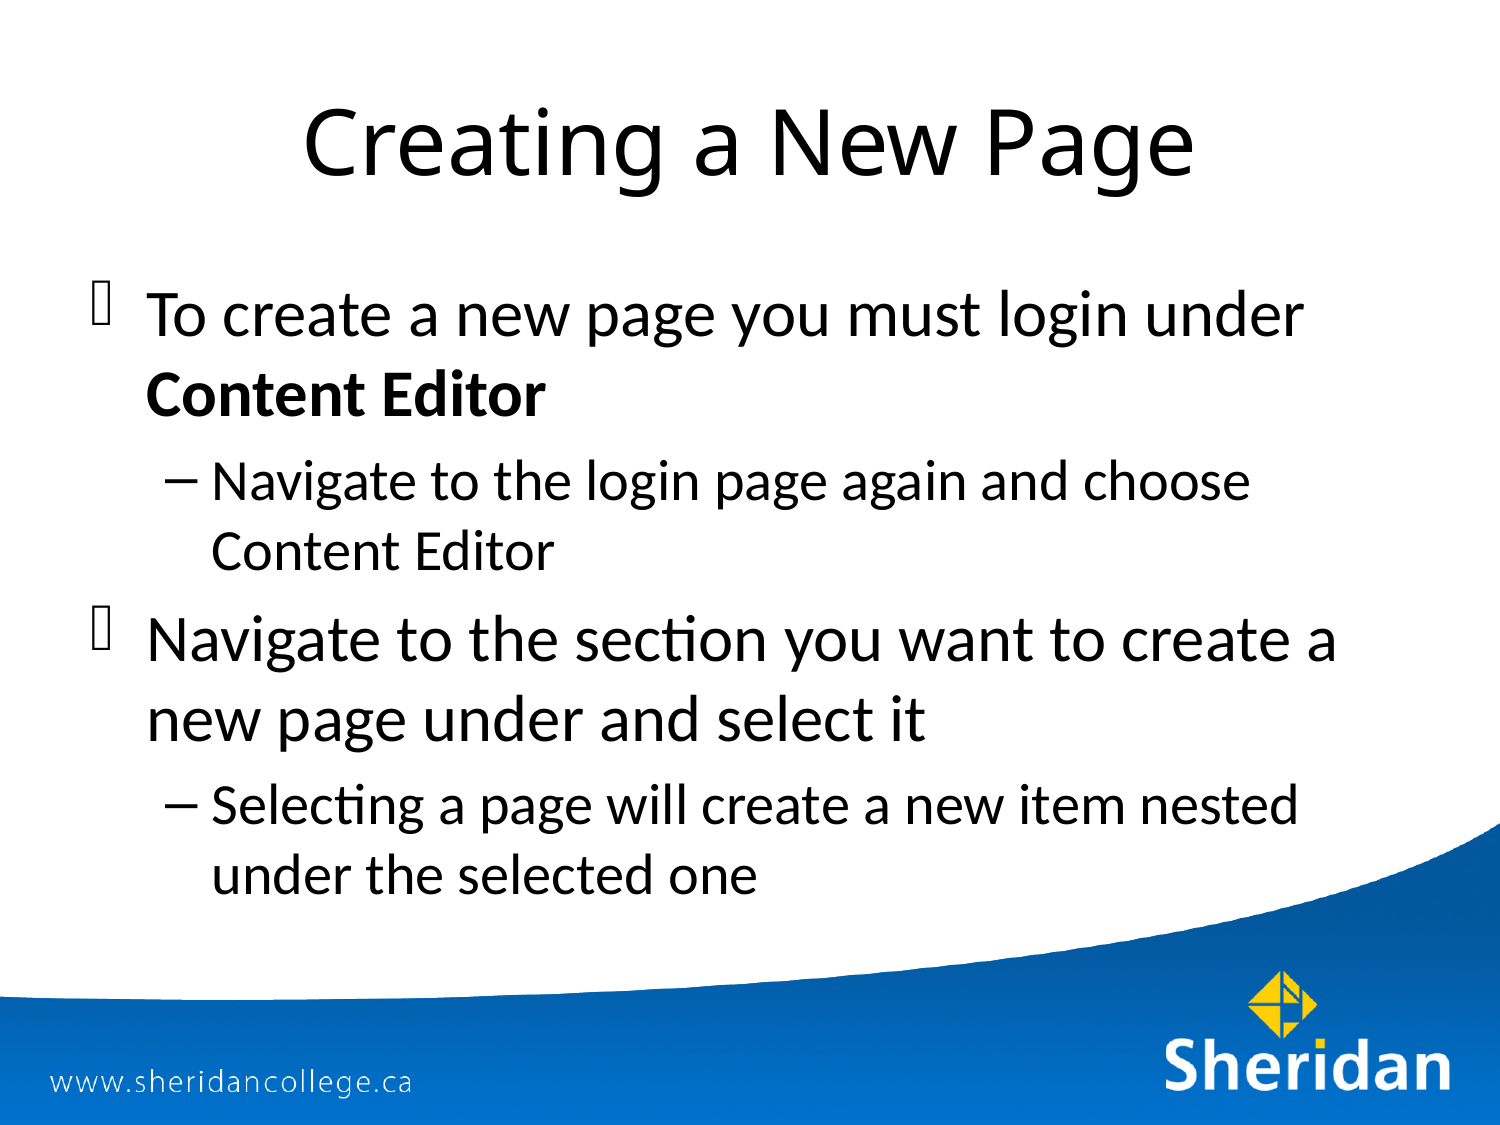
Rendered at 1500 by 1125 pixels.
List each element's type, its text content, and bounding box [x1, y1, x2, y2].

title Creating a New Page [75, 45, 1425, 233]
list To create a new page you must login under Content Editor Navigate to the login page again and choose Content Editor Navigate to the section you want to create a new page under and select it Selecting a page will create a new item nested under the selected one [75, 262, 1425, 1005]
picture [0, 86, 1500, 1125]
